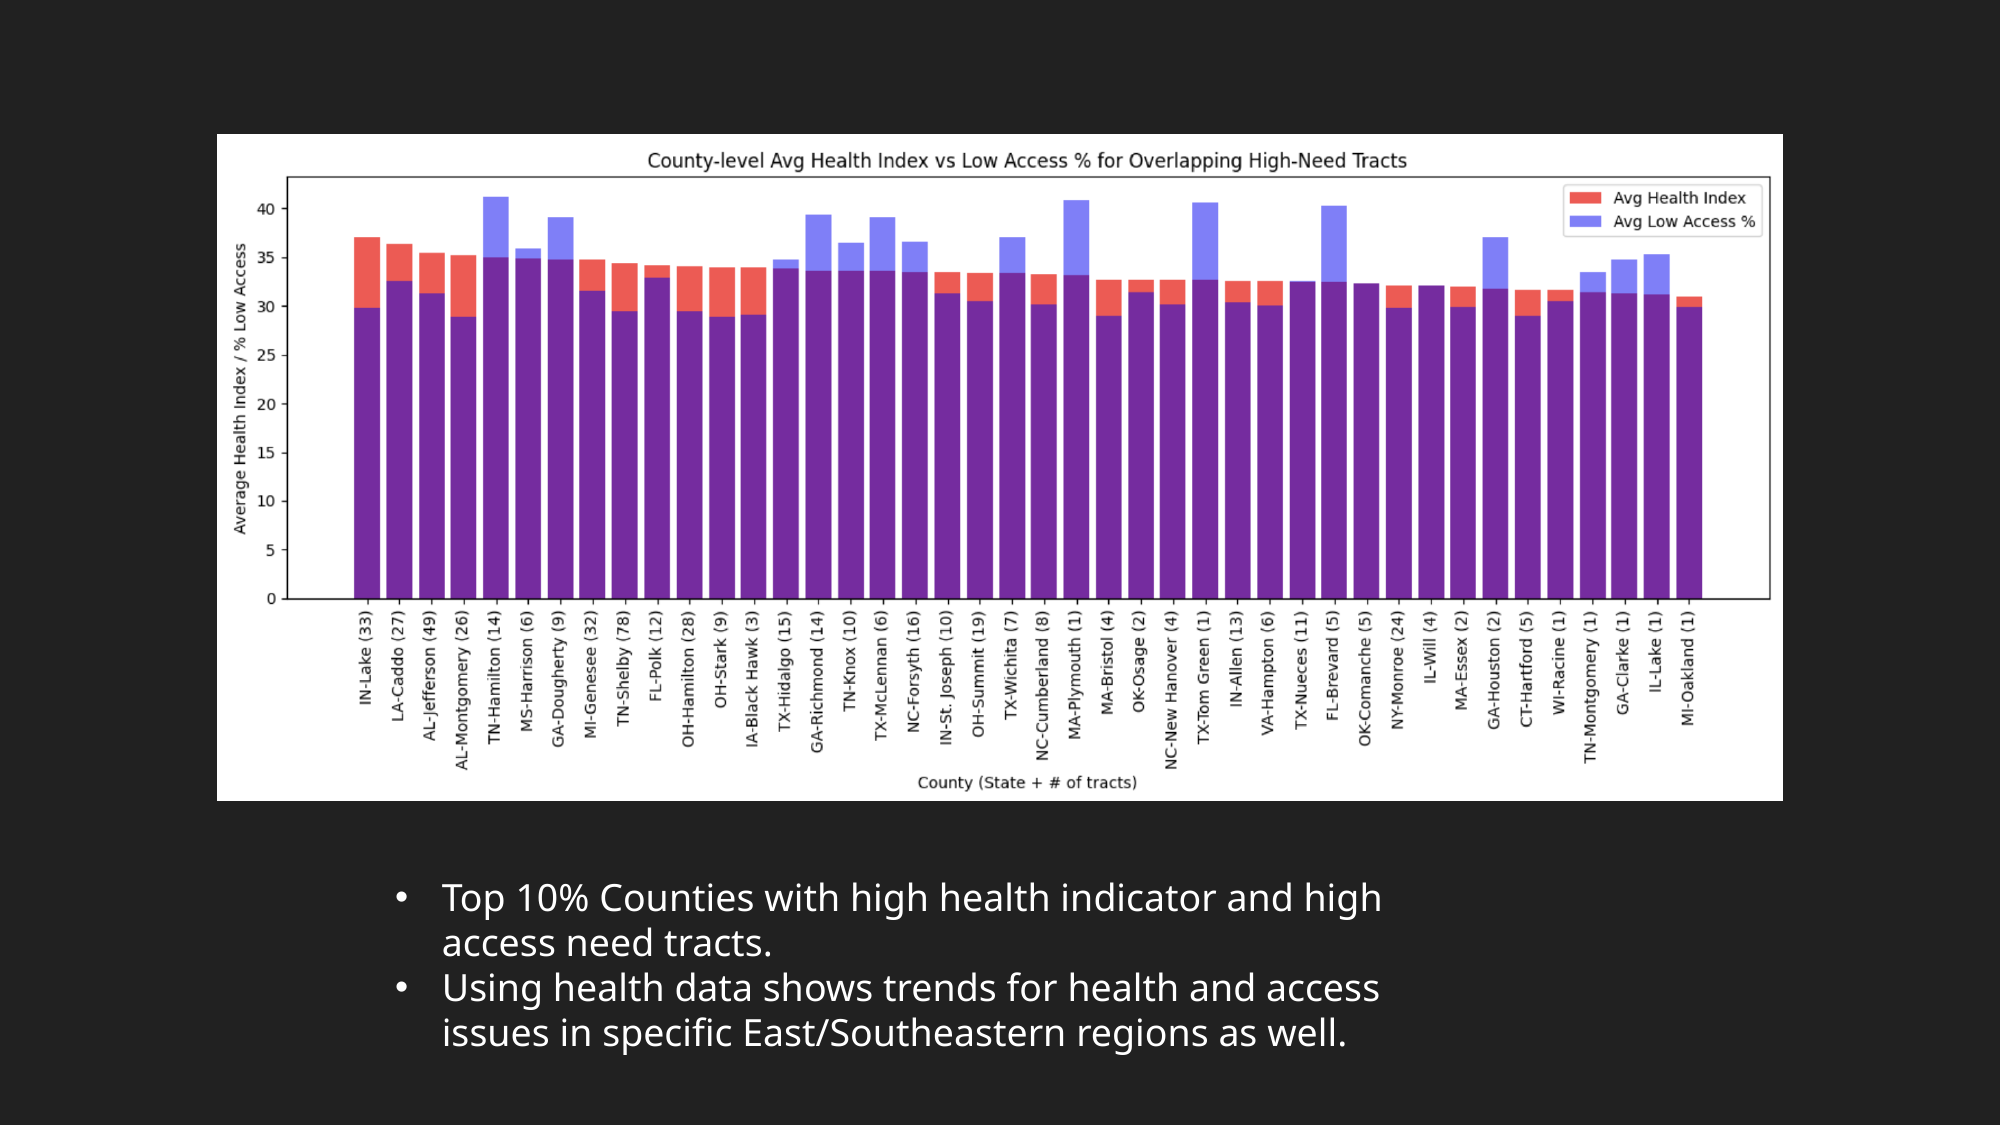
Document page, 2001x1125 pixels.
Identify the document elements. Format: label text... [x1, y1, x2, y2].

picture [216, 134, 1784, 801]
text_box Top 10% Counties with high health indicator and high access need tracts. Using health data shows trends for health and access issues in specific East/Southeastern regions as well. [380, 866, 1464, 1107]
